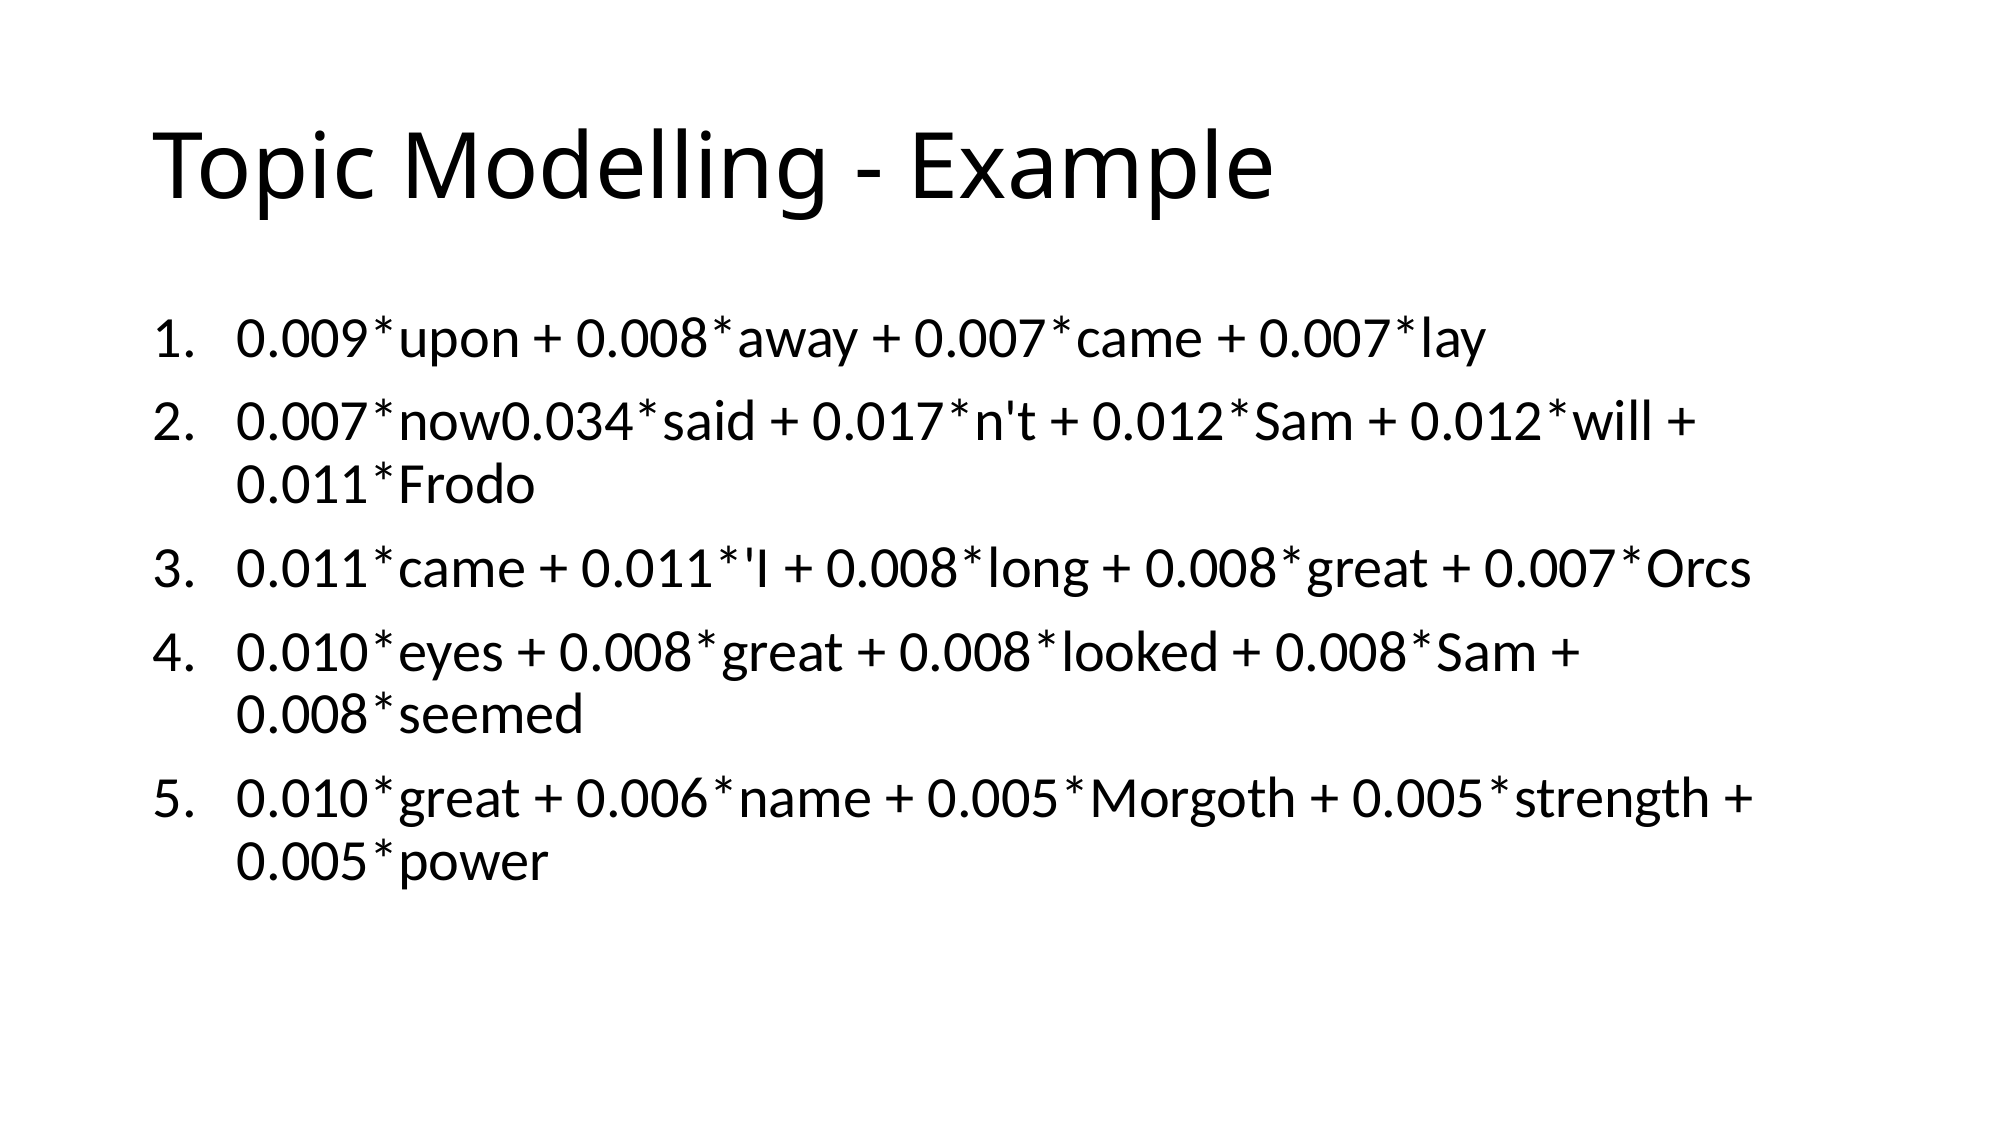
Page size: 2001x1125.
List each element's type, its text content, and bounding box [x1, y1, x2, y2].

title Topic Modelling - Example [137, 59, 1863, 278]
list 0.009*upon + 0.008*away + 0.007*came + 0.007*lay 0.007*now0.034*said + 0.017*n't + 0.012*Sam + 0.012*will + 0.011*Frodo 0.011*came + 0.011*'I + 0.008*long + 0.008*great + 0.007*Orcs 0.010*eyes + 0.008*great + 0.008*looked + 0.008*Sam + 0.008*seemed 0.010*great + 0.006*name + 0.005*Morgoth + 0.005*strength + 0.005*power [137, 299, 1863, 1014]
